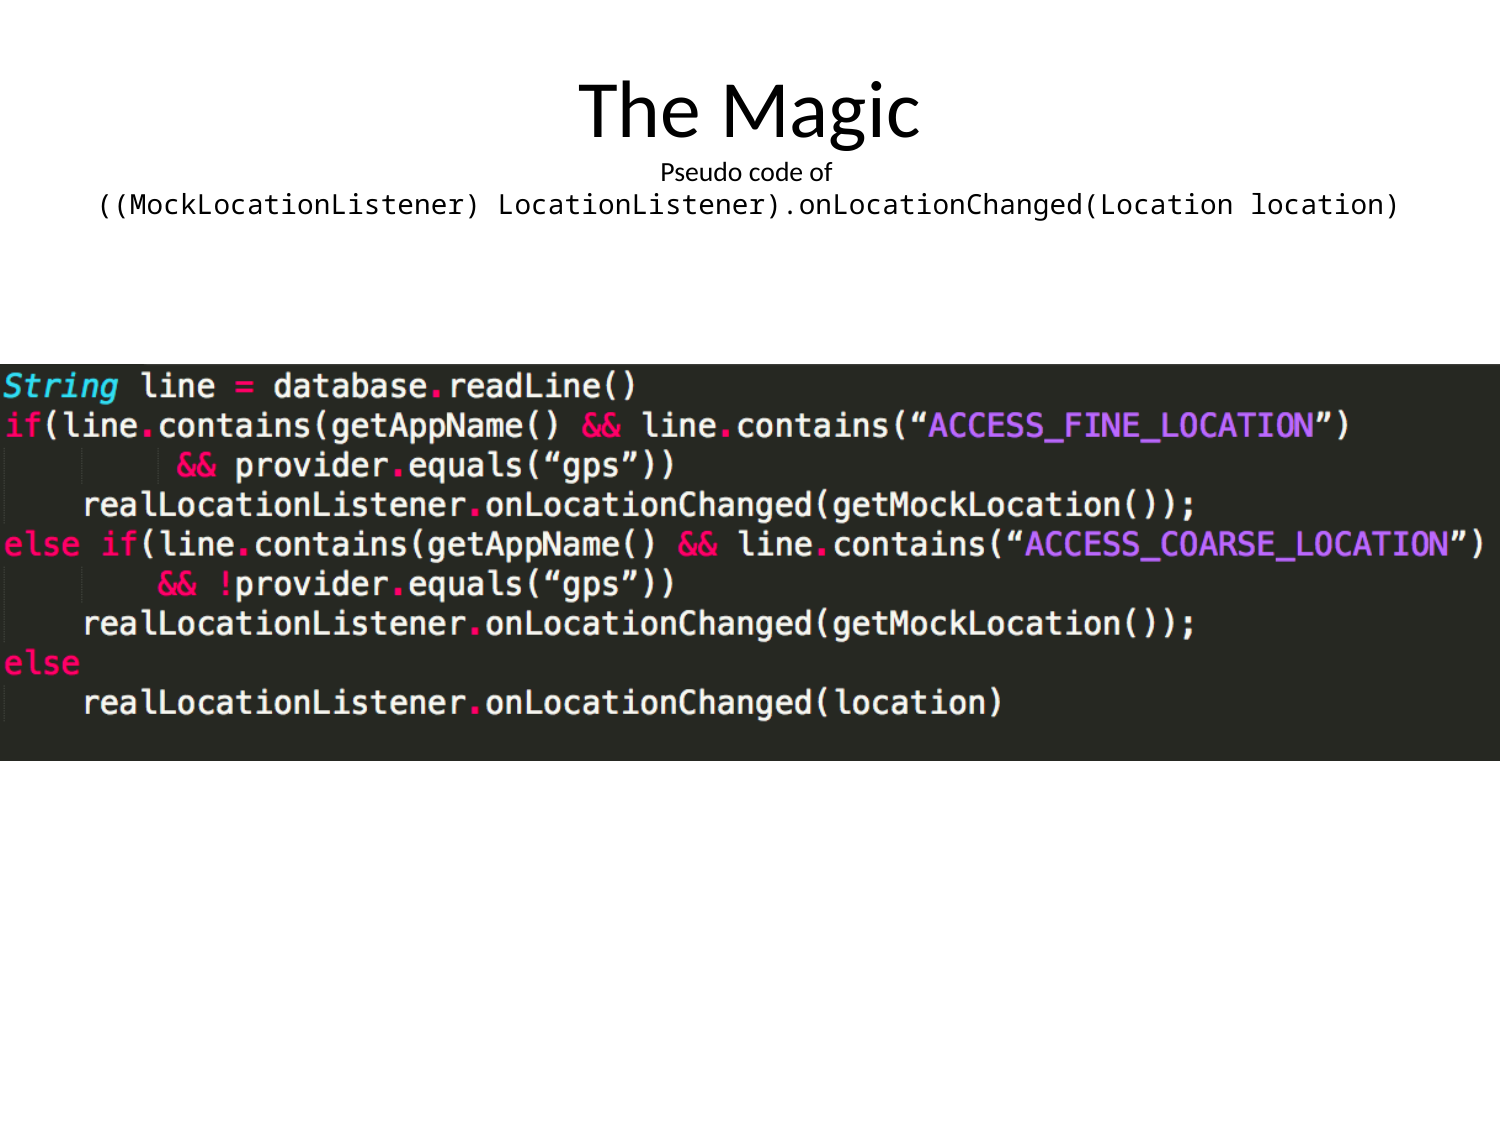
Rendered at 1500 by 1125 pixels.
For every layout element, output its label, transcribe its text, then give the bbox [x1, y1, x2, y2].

title The Magic Pseudo code of ((MockLocationListener) LocationListener).onLocationChanged(Location location) [74, 44, 1425, 233]
picture [0, 364, 1500, 761]
